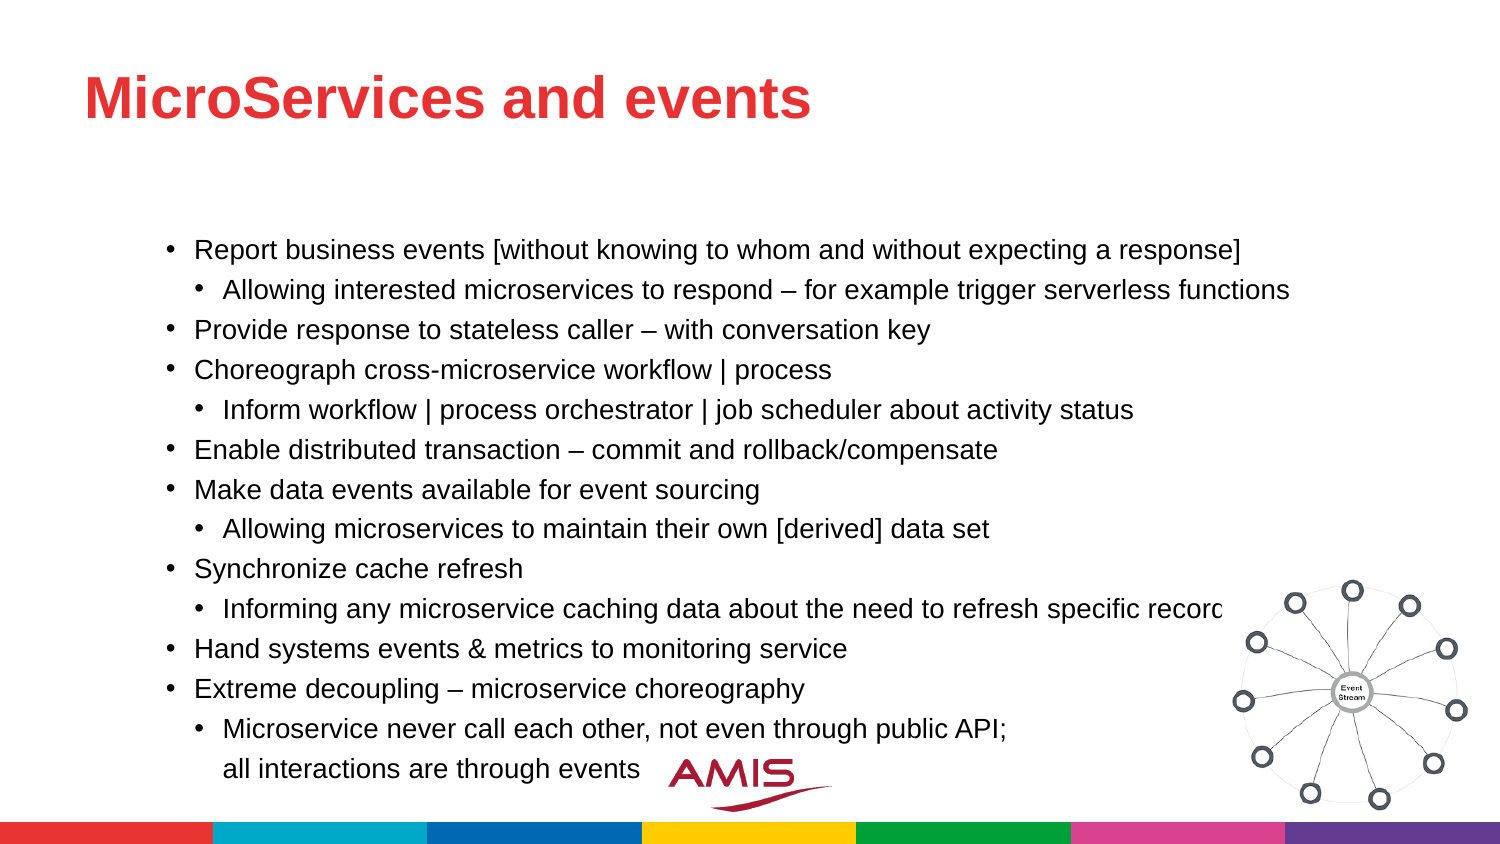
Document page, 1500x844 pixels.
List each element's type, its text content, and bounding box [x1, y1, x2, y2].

picture [668, 785, 832, 812]
list Report business events [without knowing to whom and without expecting a response] Allowing interested microservices to respond – for example trigger serverless functions Provide response to stateless caller – with conversation key Choreograph cross-microservice workflow | process Inform workflow | process orchestrator | job scheduler about activity status Enable distributed transaction – commit and rollback/compensate Make data events available for event sourcing Allowing microservices to maintain their own [derived] data set Synchronize cache refresh Informing any microservice caching data about the need to refresh specific records Hand systems events & metrics to monitoring service Extreme decoupling – microservice choreography Microservice never call each other, not even through public API; all interactions are through events [165, 225, 1428, 785]
title MicroServices and events [84, 72, 1199, 190]
picture [1222, 573, 1480, 812]
picture [0, 822, 1500, 844]
